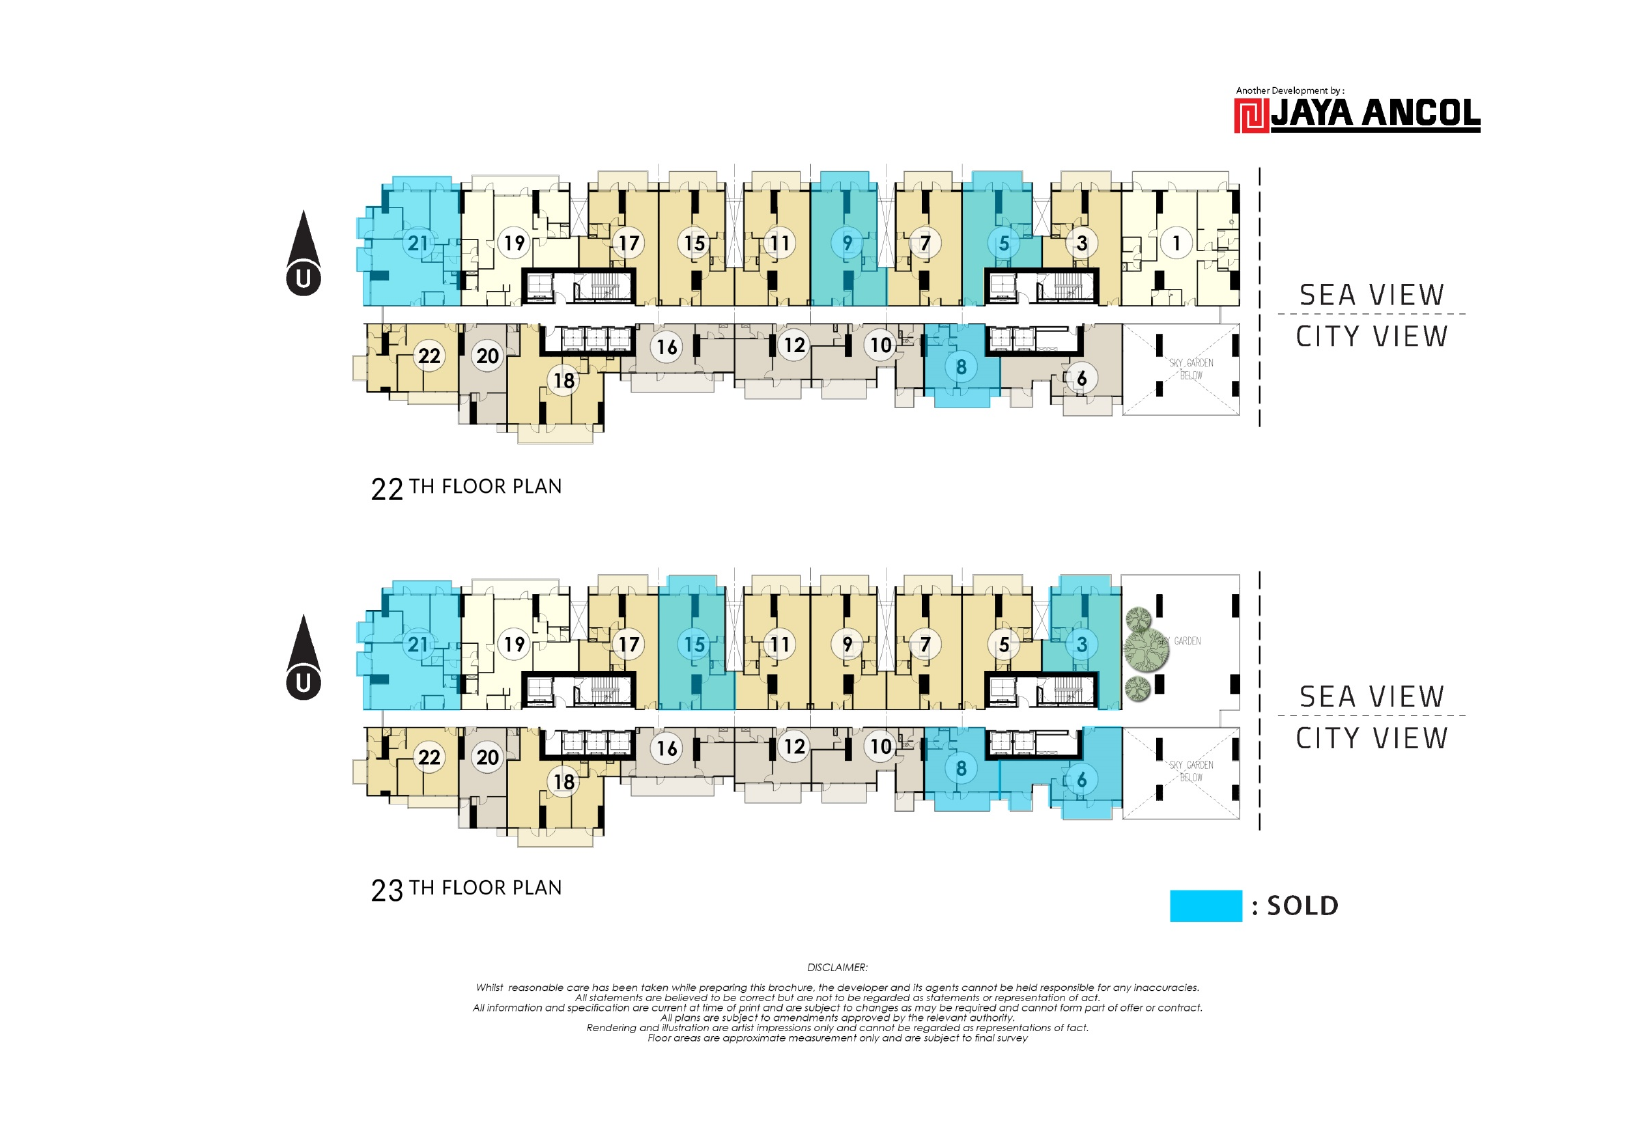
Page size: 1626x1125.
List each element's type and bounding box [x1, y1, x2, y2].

picture [99, 67, 1508, 1063]
